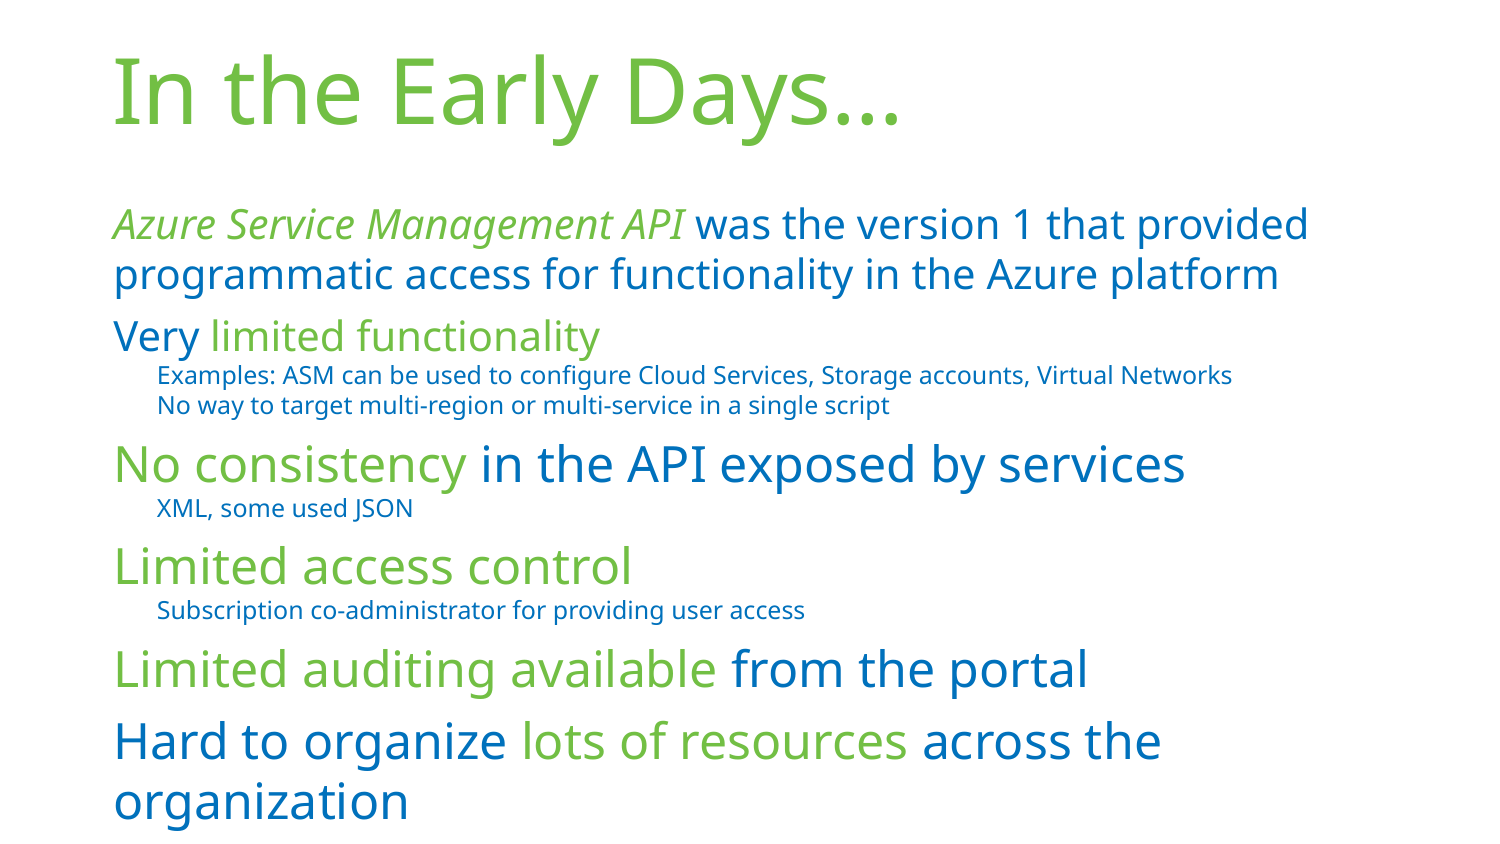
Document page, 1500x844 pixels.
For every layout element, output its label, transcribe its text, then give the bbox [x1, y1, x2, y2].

list Azure Service Management API was the version 1 that provided programmatic access for functionality in the Azure platform Very limited functionality Examples: ASM can be used to configure Cloud Services, Storage accounts, Virtual Networks No way to target multi-region or multi-service in a single script No consistency in the API exposed by services XML, some used JSON Limited access control Subscription co-administrator for providing user access Limited auditing available from the portal Hard to organize lots of resources across the organization [112, 197, 1459, 844]
title In the Early Days… [112, 32, 1459, 144]
